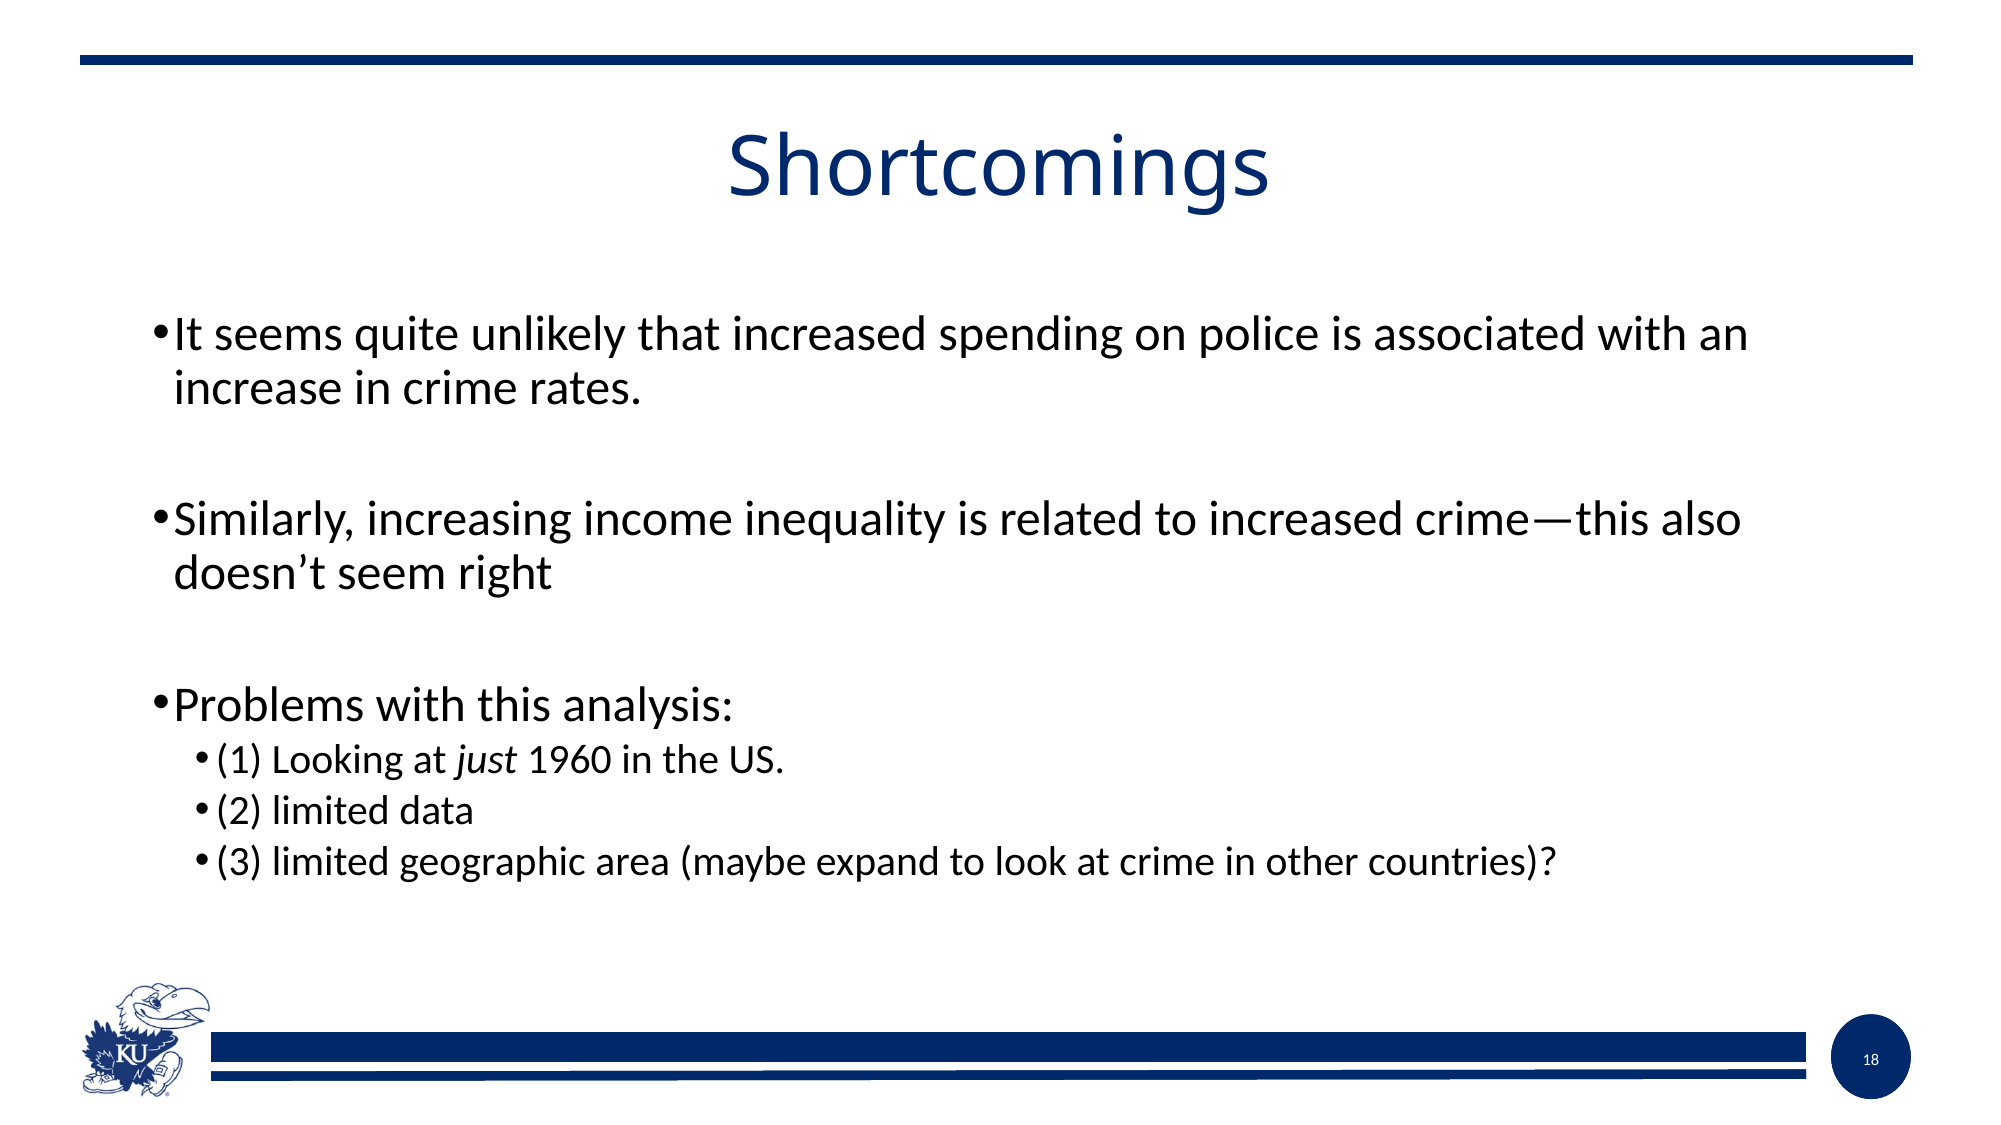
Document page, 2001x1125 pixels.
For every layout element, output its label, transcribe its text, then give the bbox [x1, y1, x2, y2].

list It seems quite unlikely that increased spending on police is associated with an increase in crime rates. Similarly, increasing income inequality is related to increased crime—this also doesn’t seem right Problems with this analysis: (1) Looking at just 1960 in the US. (2) limited data (3) limited geographic area (maybe expand to look at crime in other countries)? [137, 299, 1863, 1014]
picture [80, 981, 211, 1098]
slide_number 17 [1832, 1029, 1910, 1090]
title Shortcomings [137, 59, 1863, 278]
